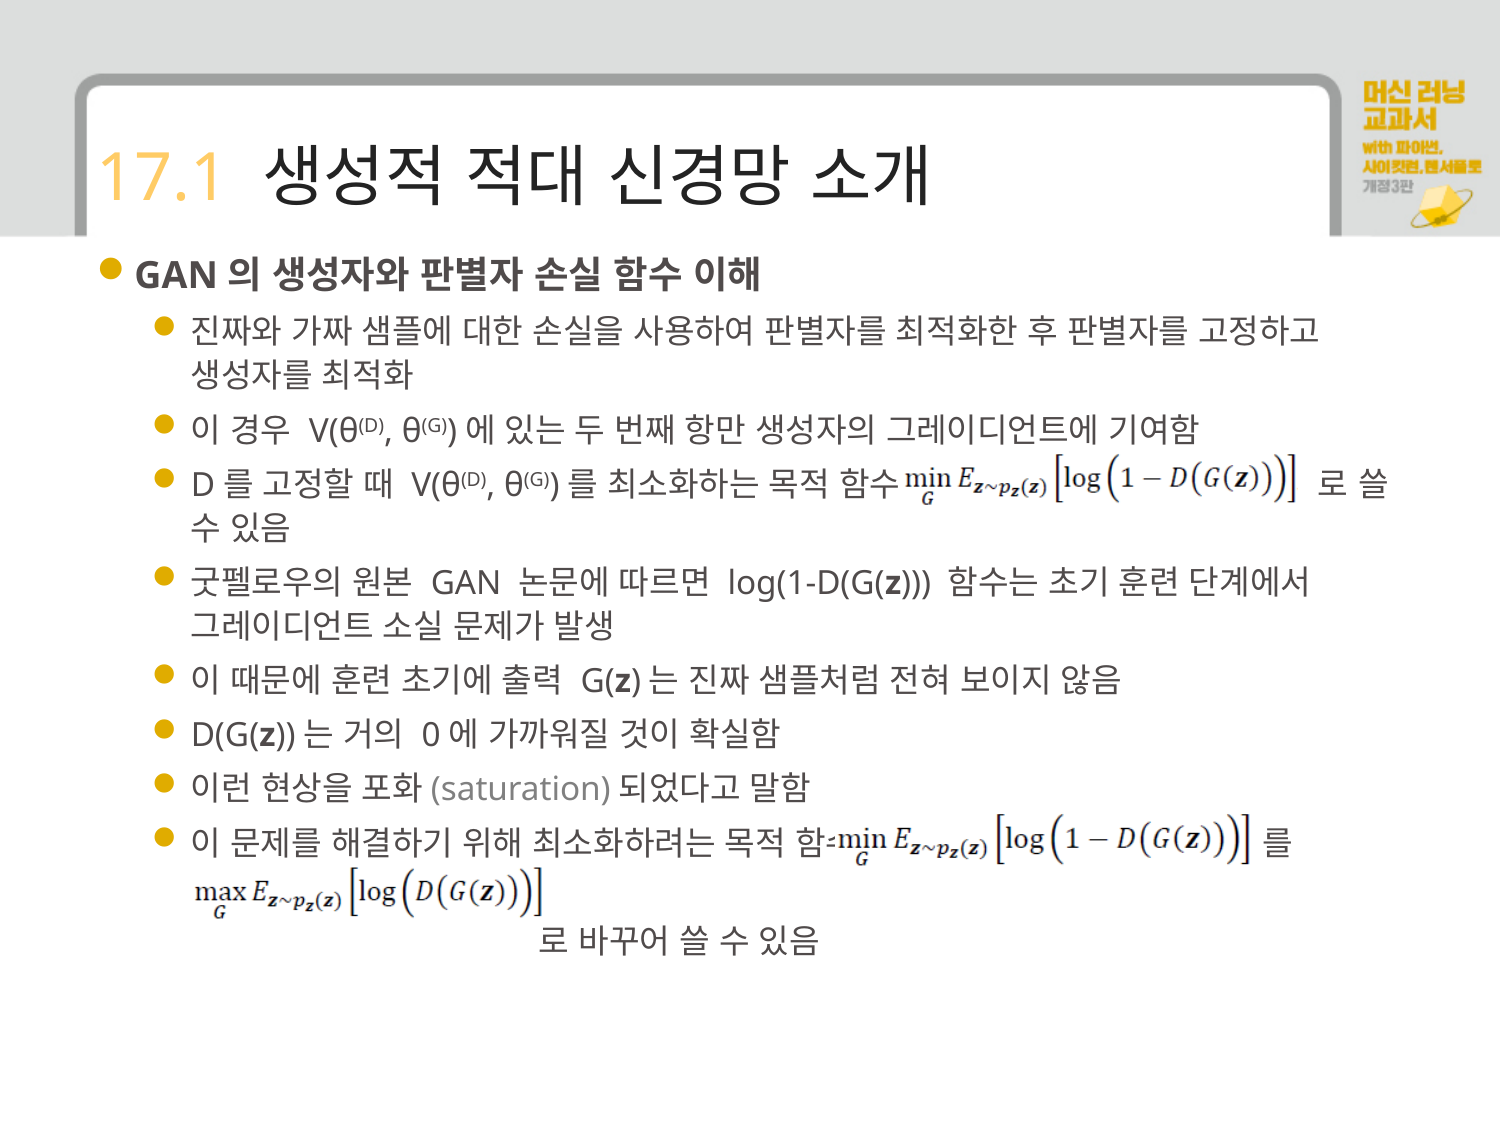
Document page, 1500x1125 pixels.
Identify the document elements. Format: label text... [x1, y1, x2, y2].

title 17.1 생성적 적대 신경망 소개 [81, 90, 1412, 222]
list GAN의 생성자와 판별자 손실 함수 이해 진짜와 가짜 샘플에 대한 손실을 사용하여 판별자를 최적화한 후 판별자를 고정하고 생성자를 최적화 이 경우 V(θ(D), θ(G))에 있는 두 번째 항만 생성자의 그레이디언트에 기여함 D를 고정할 때 V(θ(D), θ(G))를 최소화하는 목적 함수는 로 쓸 수 있음 굿펠로우의 원본 GAN 논문에 따르면 log(1-D(G(z))) 함수는 초기 훈련 단계에서 그레이디언트 소실 문제가 발생 이 때문에 훈련 초기에 출력 G(z)는 진짜 샘플처럼 전혀 보이지 않음 D(G(z))는 거의 0에 가까워질 것이 확실함 이런 현상을 포화(saturation)되었다고 말함 이 문제를 해결하기 위해 최소화하려는 목적 함수 를 로 바꾸어 쓸 수 있음 [81, 239, 1412, 1054]
picture [0, 0, 1500, 1125]
